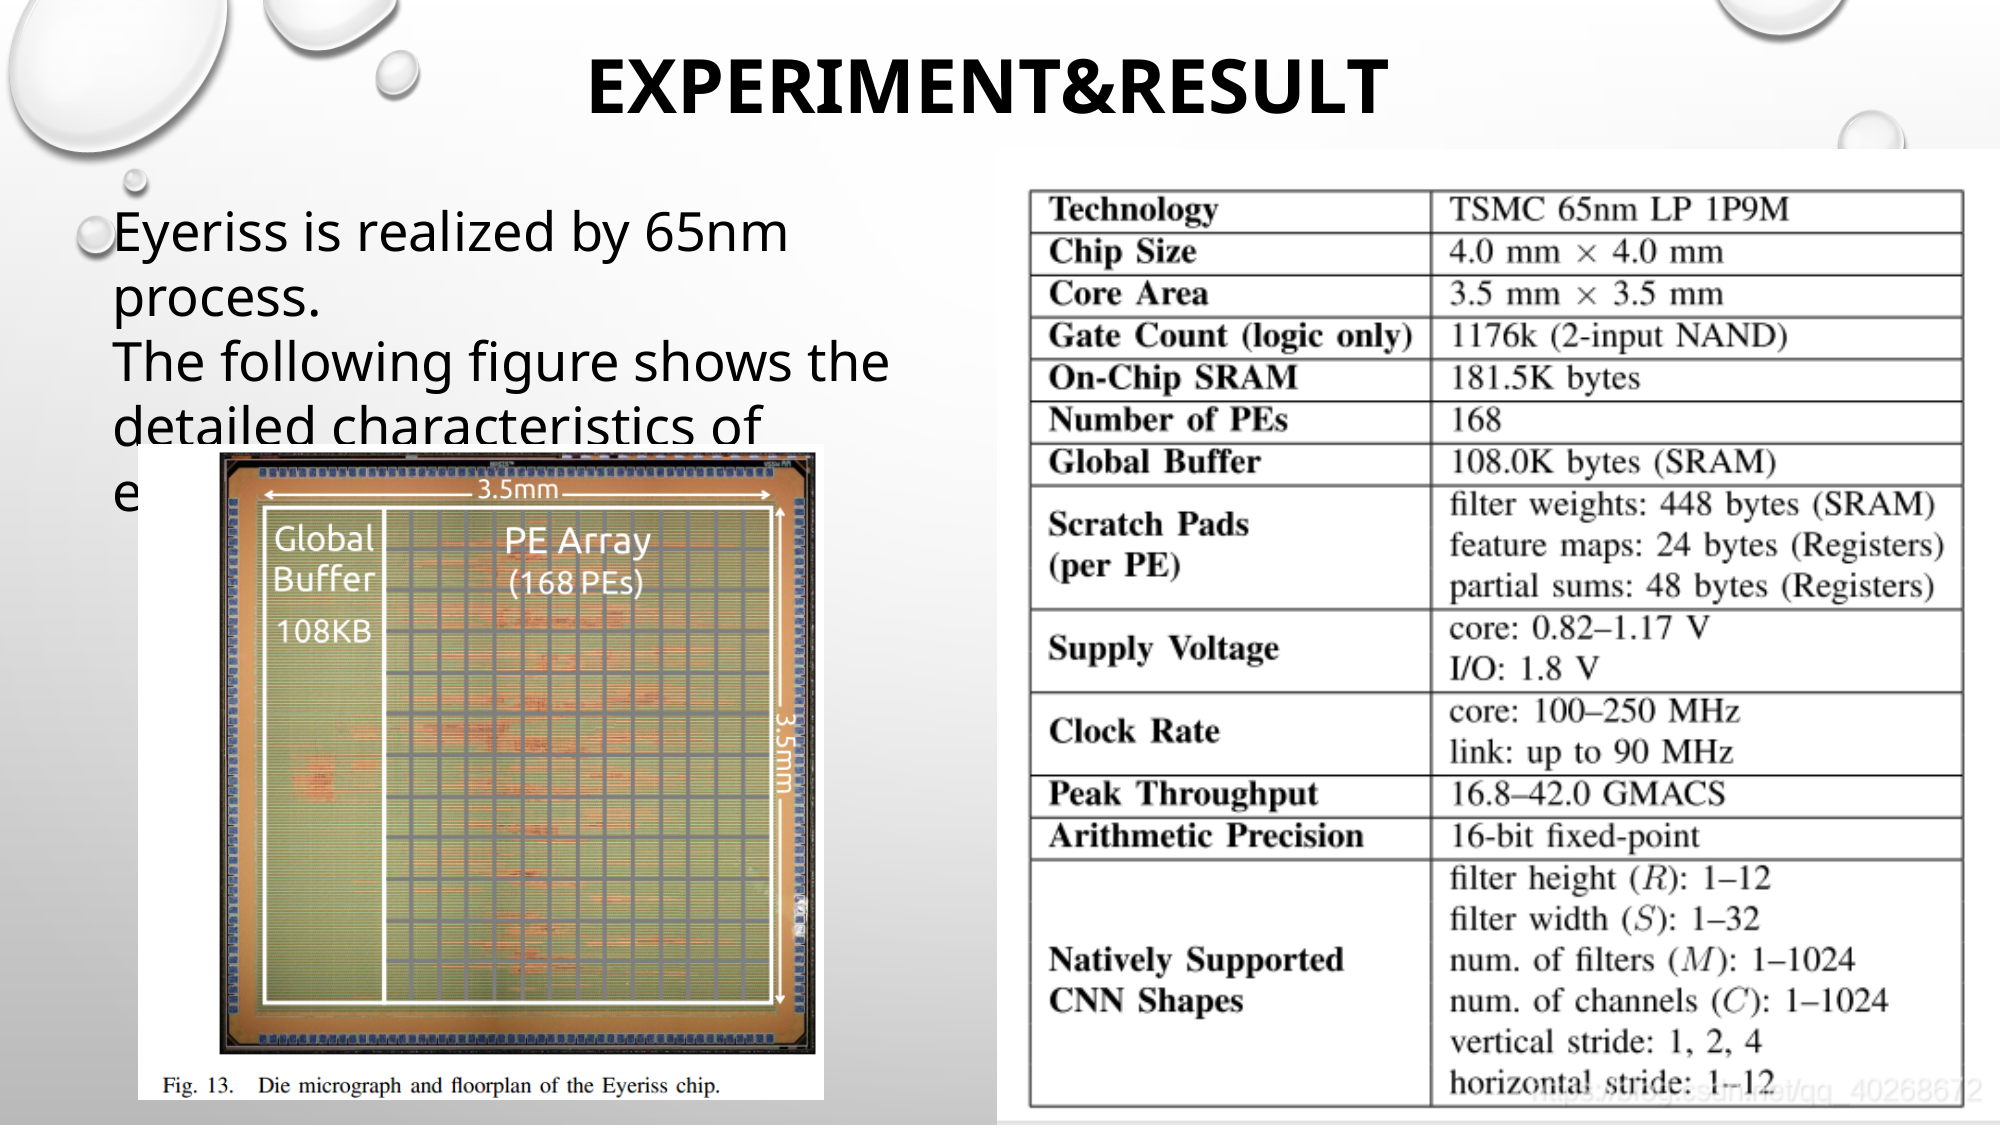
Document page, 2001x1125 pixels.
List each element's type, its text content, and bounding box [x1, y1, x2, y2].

title Experiment&Result [138, 0, 1839, 221]
picture [0, 0, 2000, 1125]
text_box Eyeriss is realized by 65nm process. The following figure shows the detailed characteristics of eyeriss. [97, 189, 937, 530]
